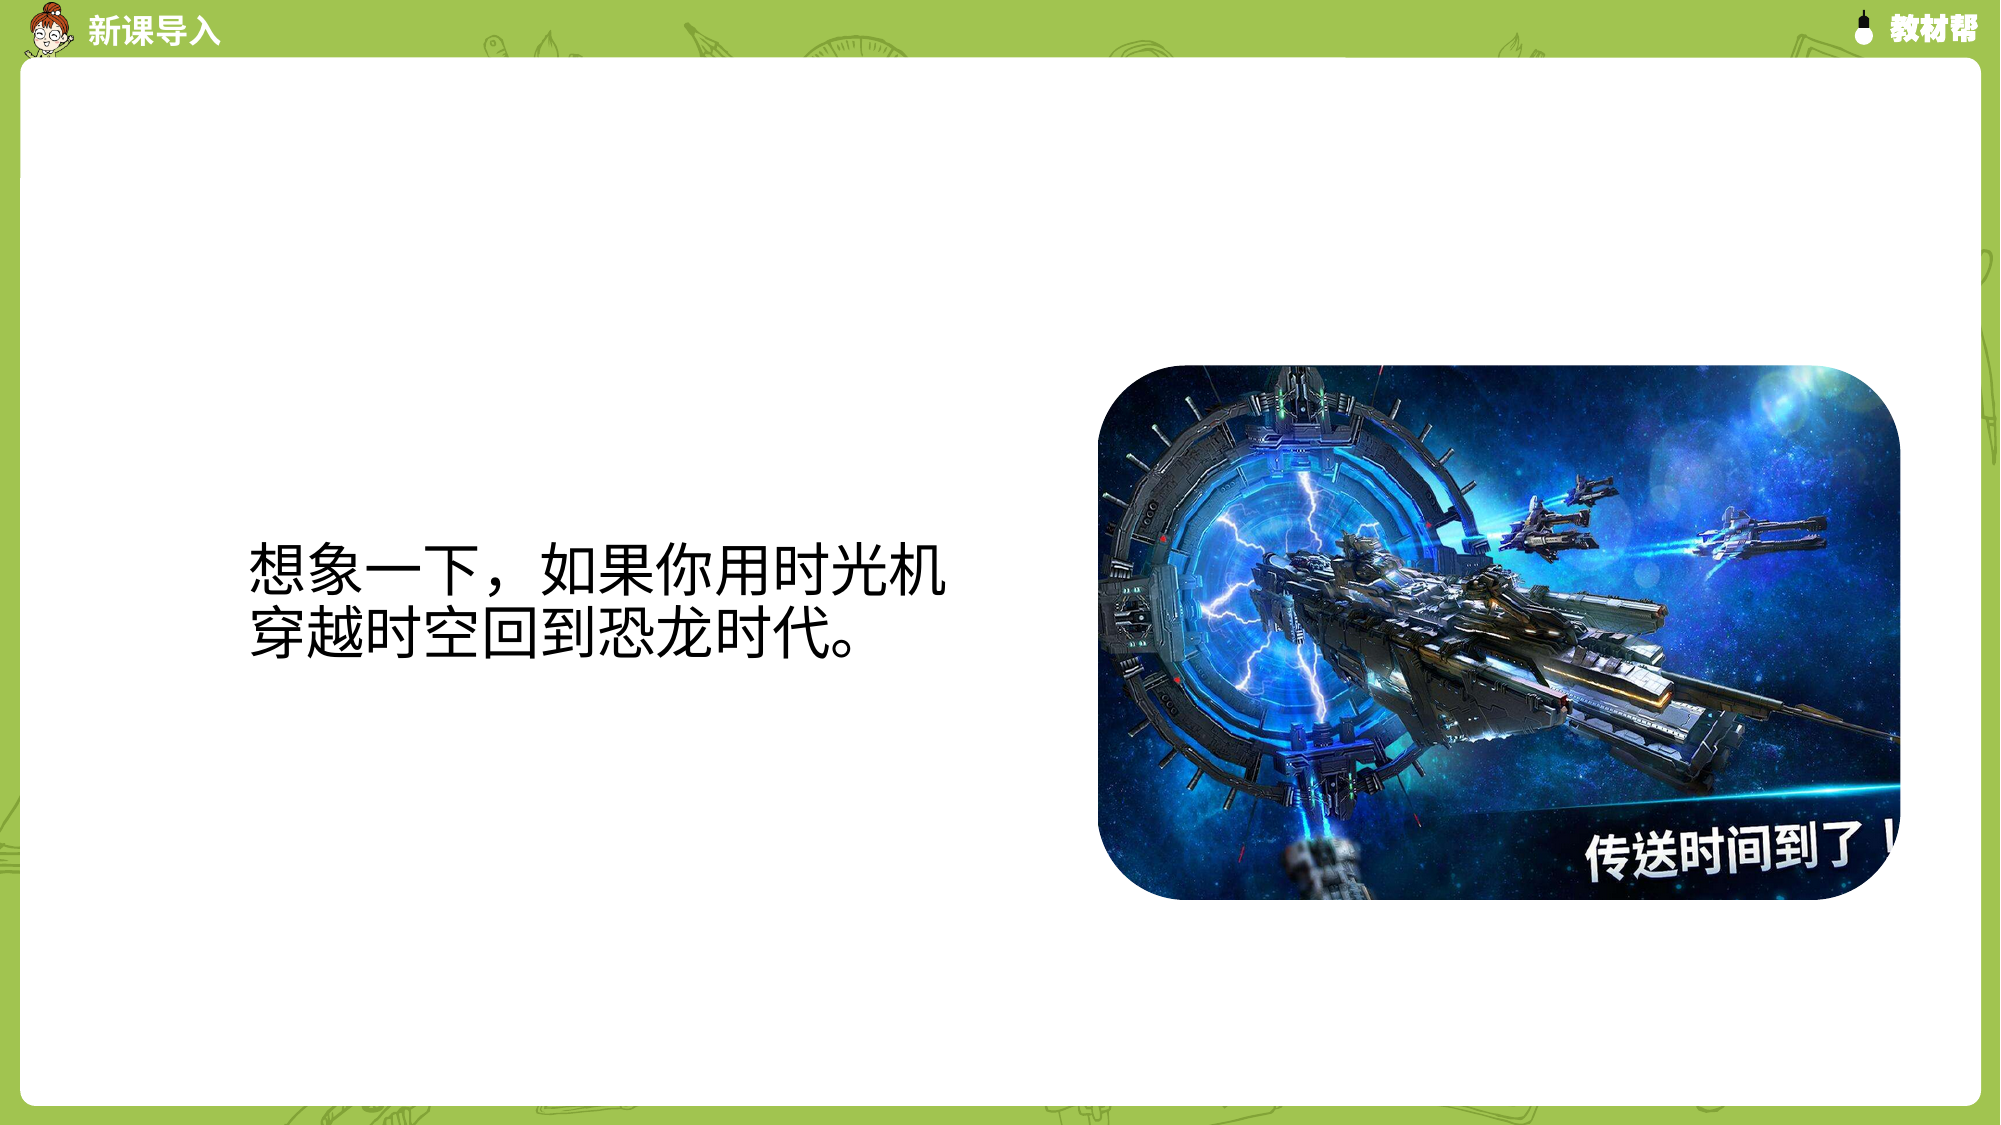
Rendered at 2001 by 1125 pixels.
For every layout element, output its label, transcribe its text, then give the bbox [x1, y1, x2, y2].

picture [1096, 365, 1901, 900]
title 想象一下，如果你用时光机穿越时空回到恐龙时代。 [233, 350, 1002, 859]
picture [24, 2, 74, 61]
